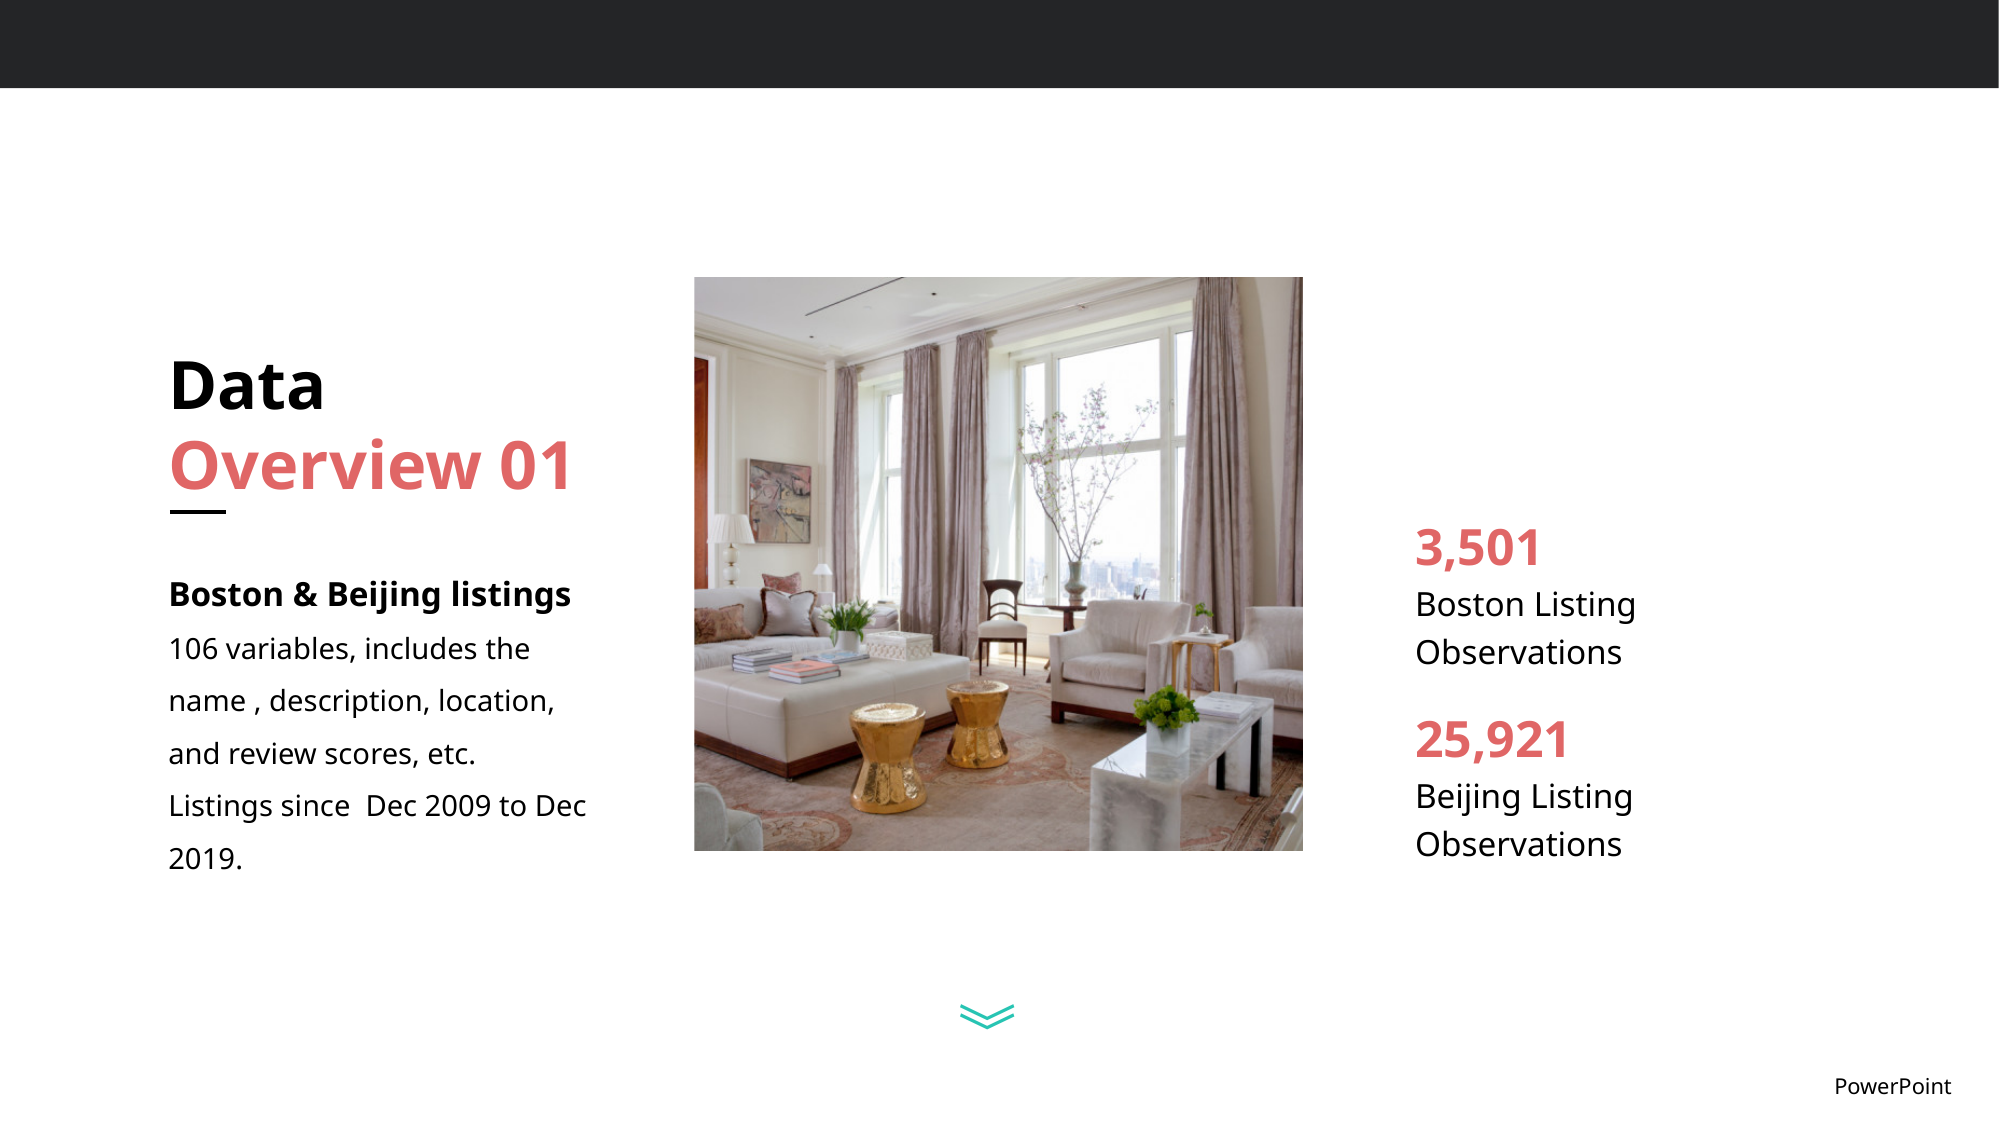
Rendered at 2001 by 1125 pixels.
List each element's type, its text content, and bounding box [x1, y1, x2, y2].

text_box [0, 0, 1999, 89]
text_box Data Overview 01 [153, 335, 619, 511]
text_box 3,501 Boston Listing Observations [1400, 495, 1839, 679]
text_box 》 [946, 987, 1032, 1061]
picture [694, 276, 1304, 851]
text_box [166, 787, 305, 832]
text_box 25,921 Beijing Listing Observations [1400, 687, 1839, 871]
text_box Boston & Beijing listings 106 variables, includes the name , description, location, and review scores, etc. Listings since Dec 2009 to Dec 2019. [153, 545, 621, 883]
